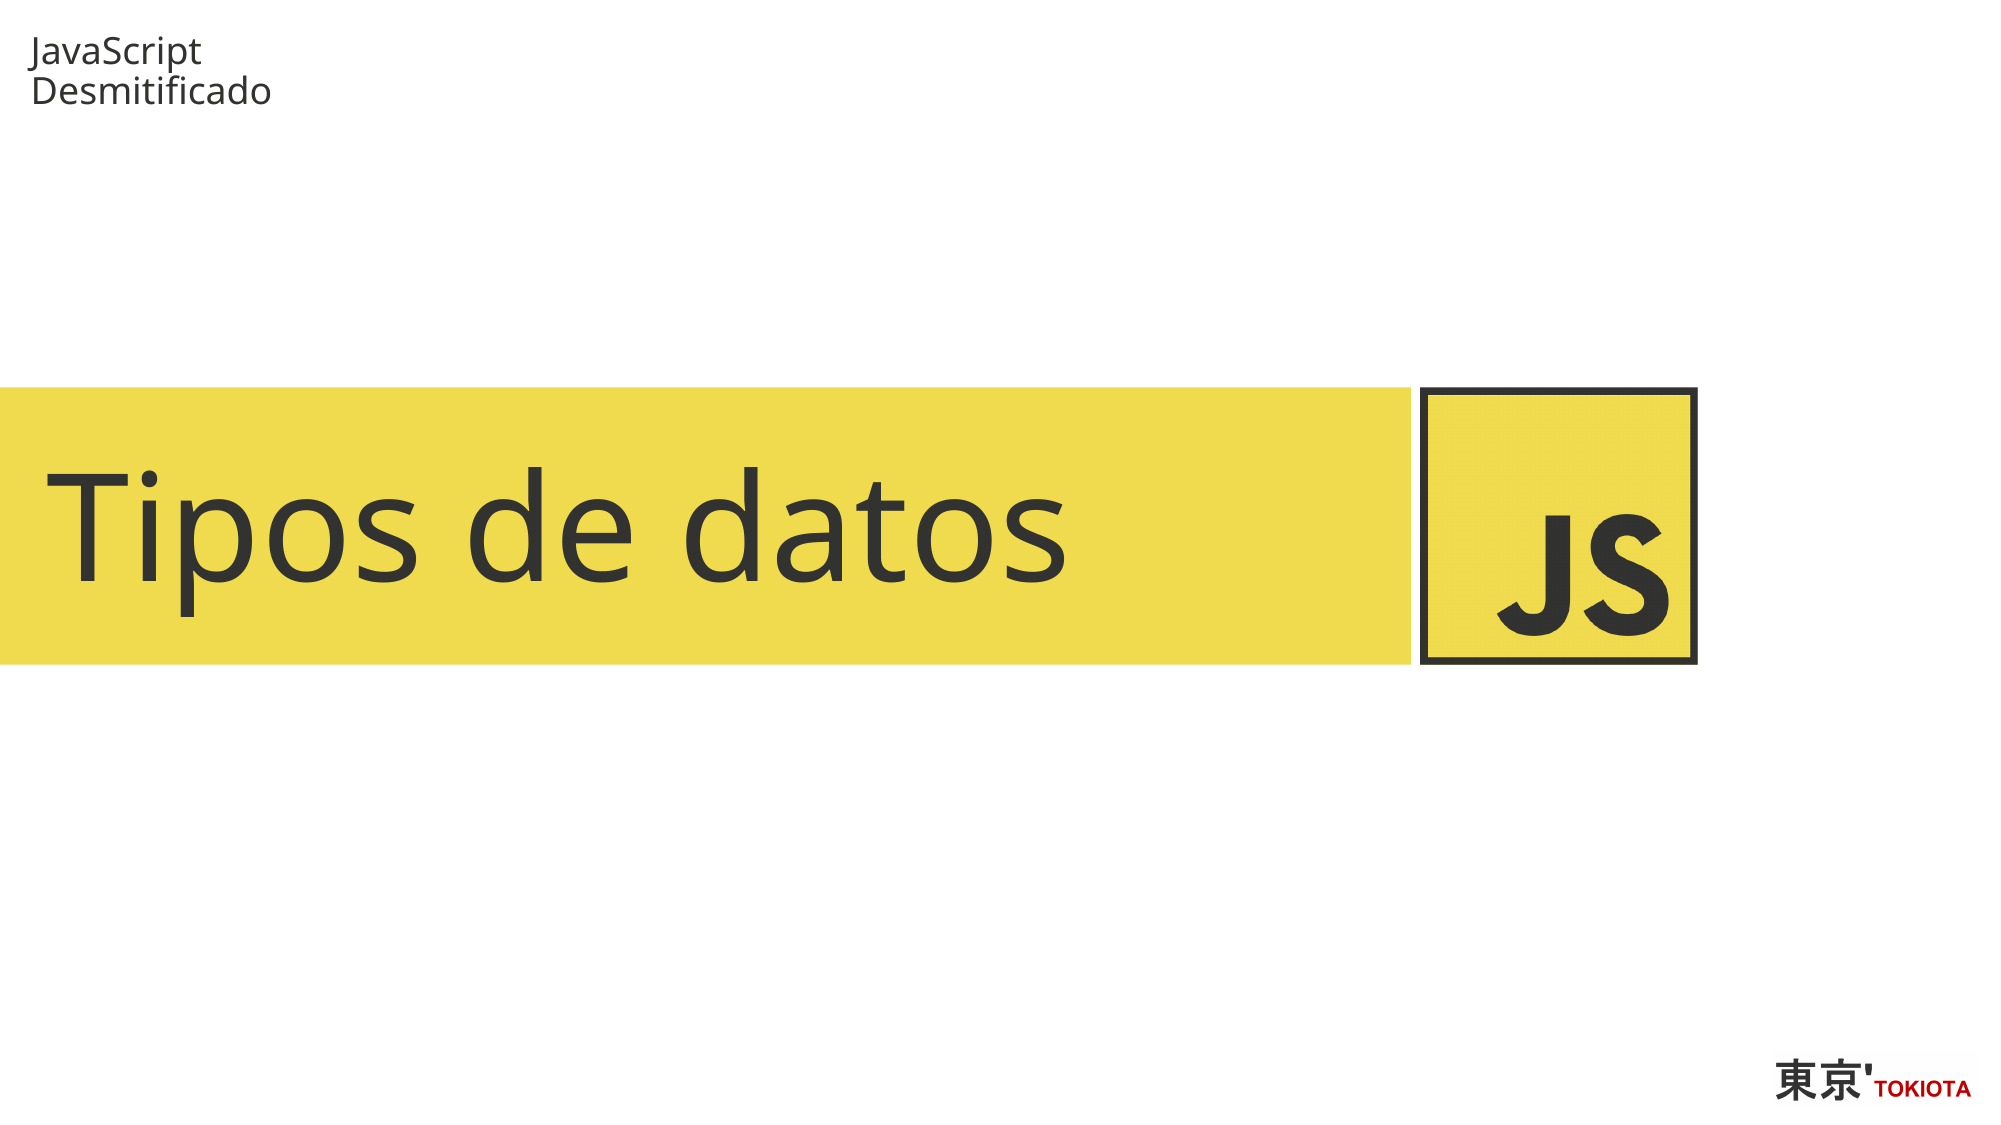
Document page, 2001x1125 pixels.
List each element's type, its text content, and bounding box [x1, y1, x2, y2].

picture [1420, 387, 1698, 665]
picture [1774, 1050, 1979, 1105]
title Tipos de datos [32, 444, 1388, 614]
